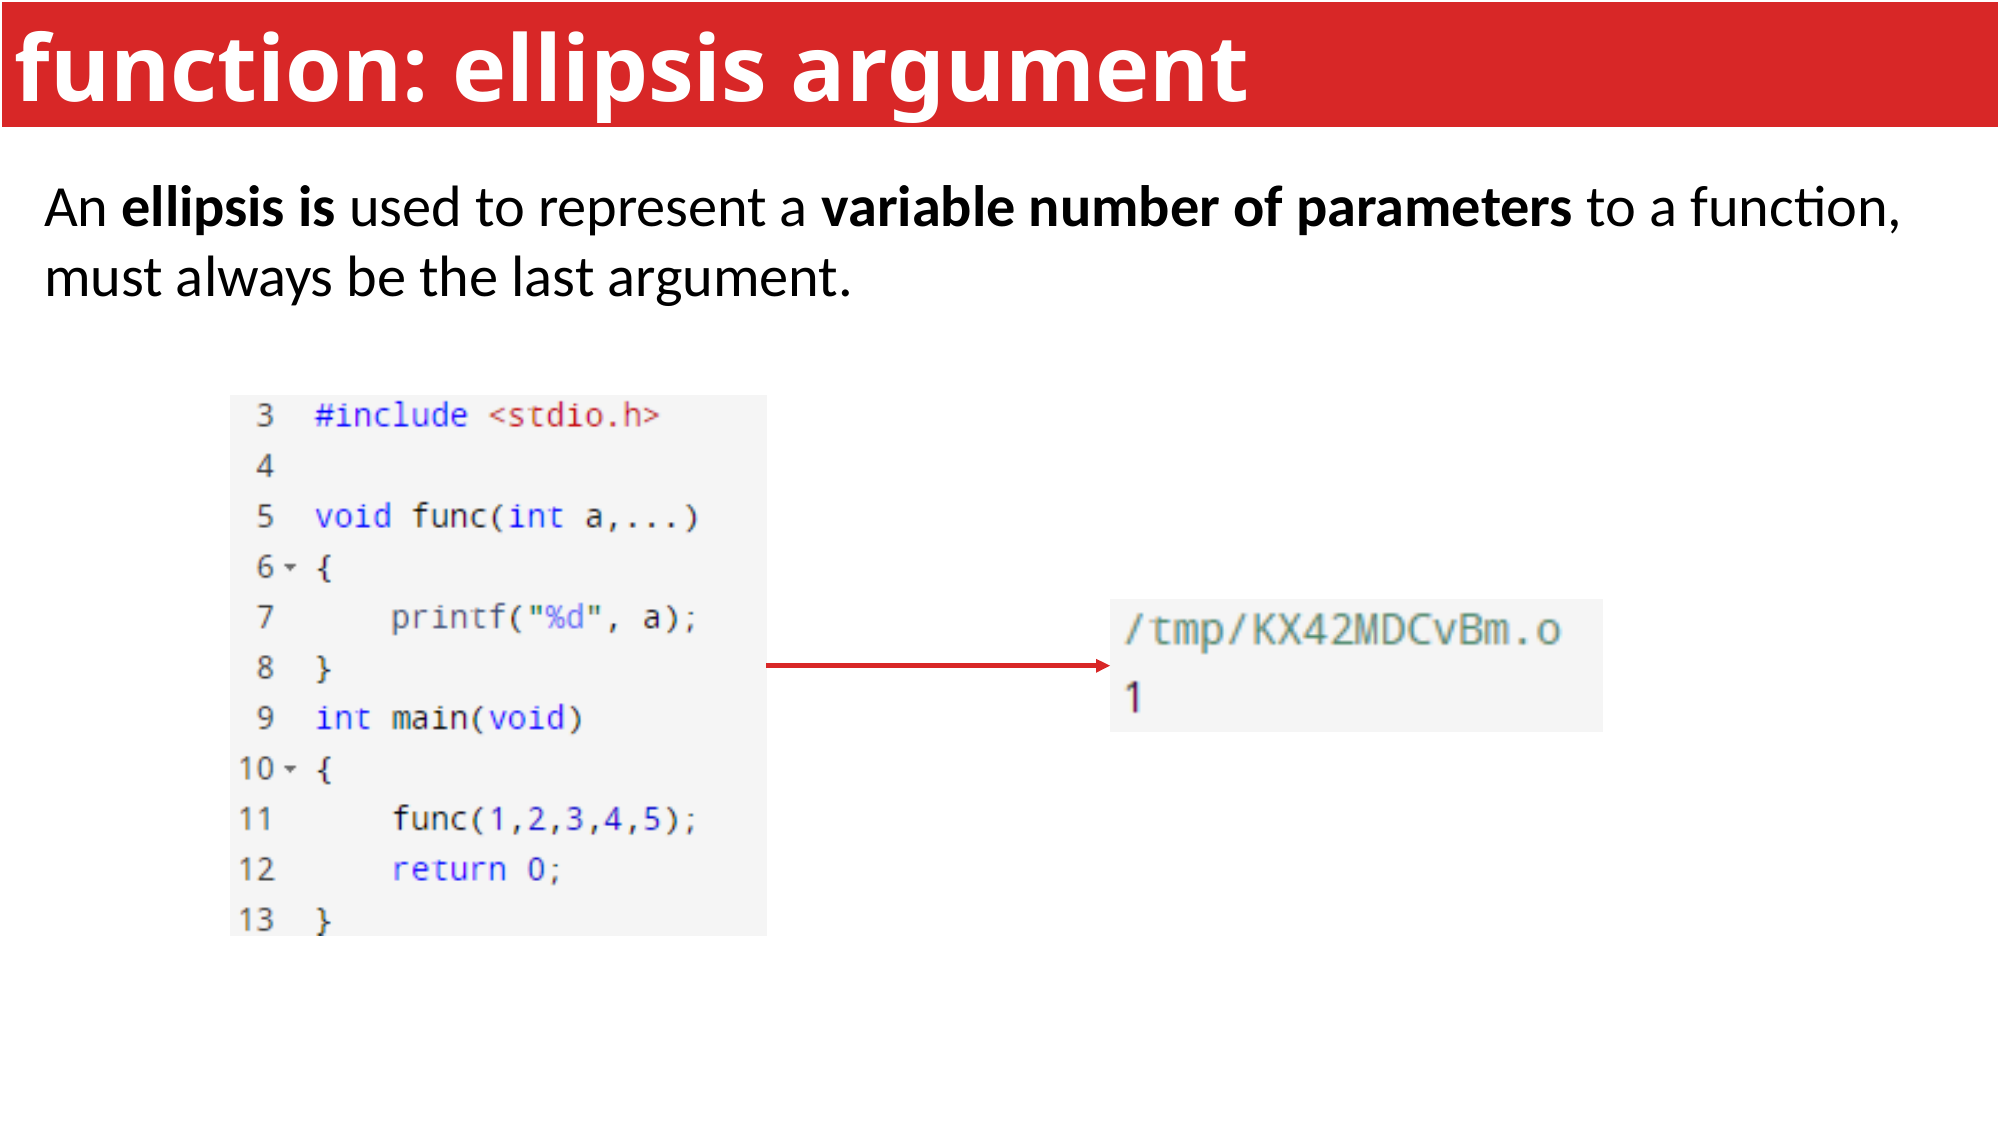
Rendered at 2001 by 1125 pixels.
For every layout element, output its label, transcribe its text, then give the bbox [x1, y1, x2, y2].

picture [230, 395, 767, 936]
text_box function: ellipsis argument [0, 0, 2000, 131]
picture [1109, 599, 1604, 733]
text_box An ellipsis is used to represent a variable number of parameters to a function, must always be the last argument. [29, 160, 1965, 316]
